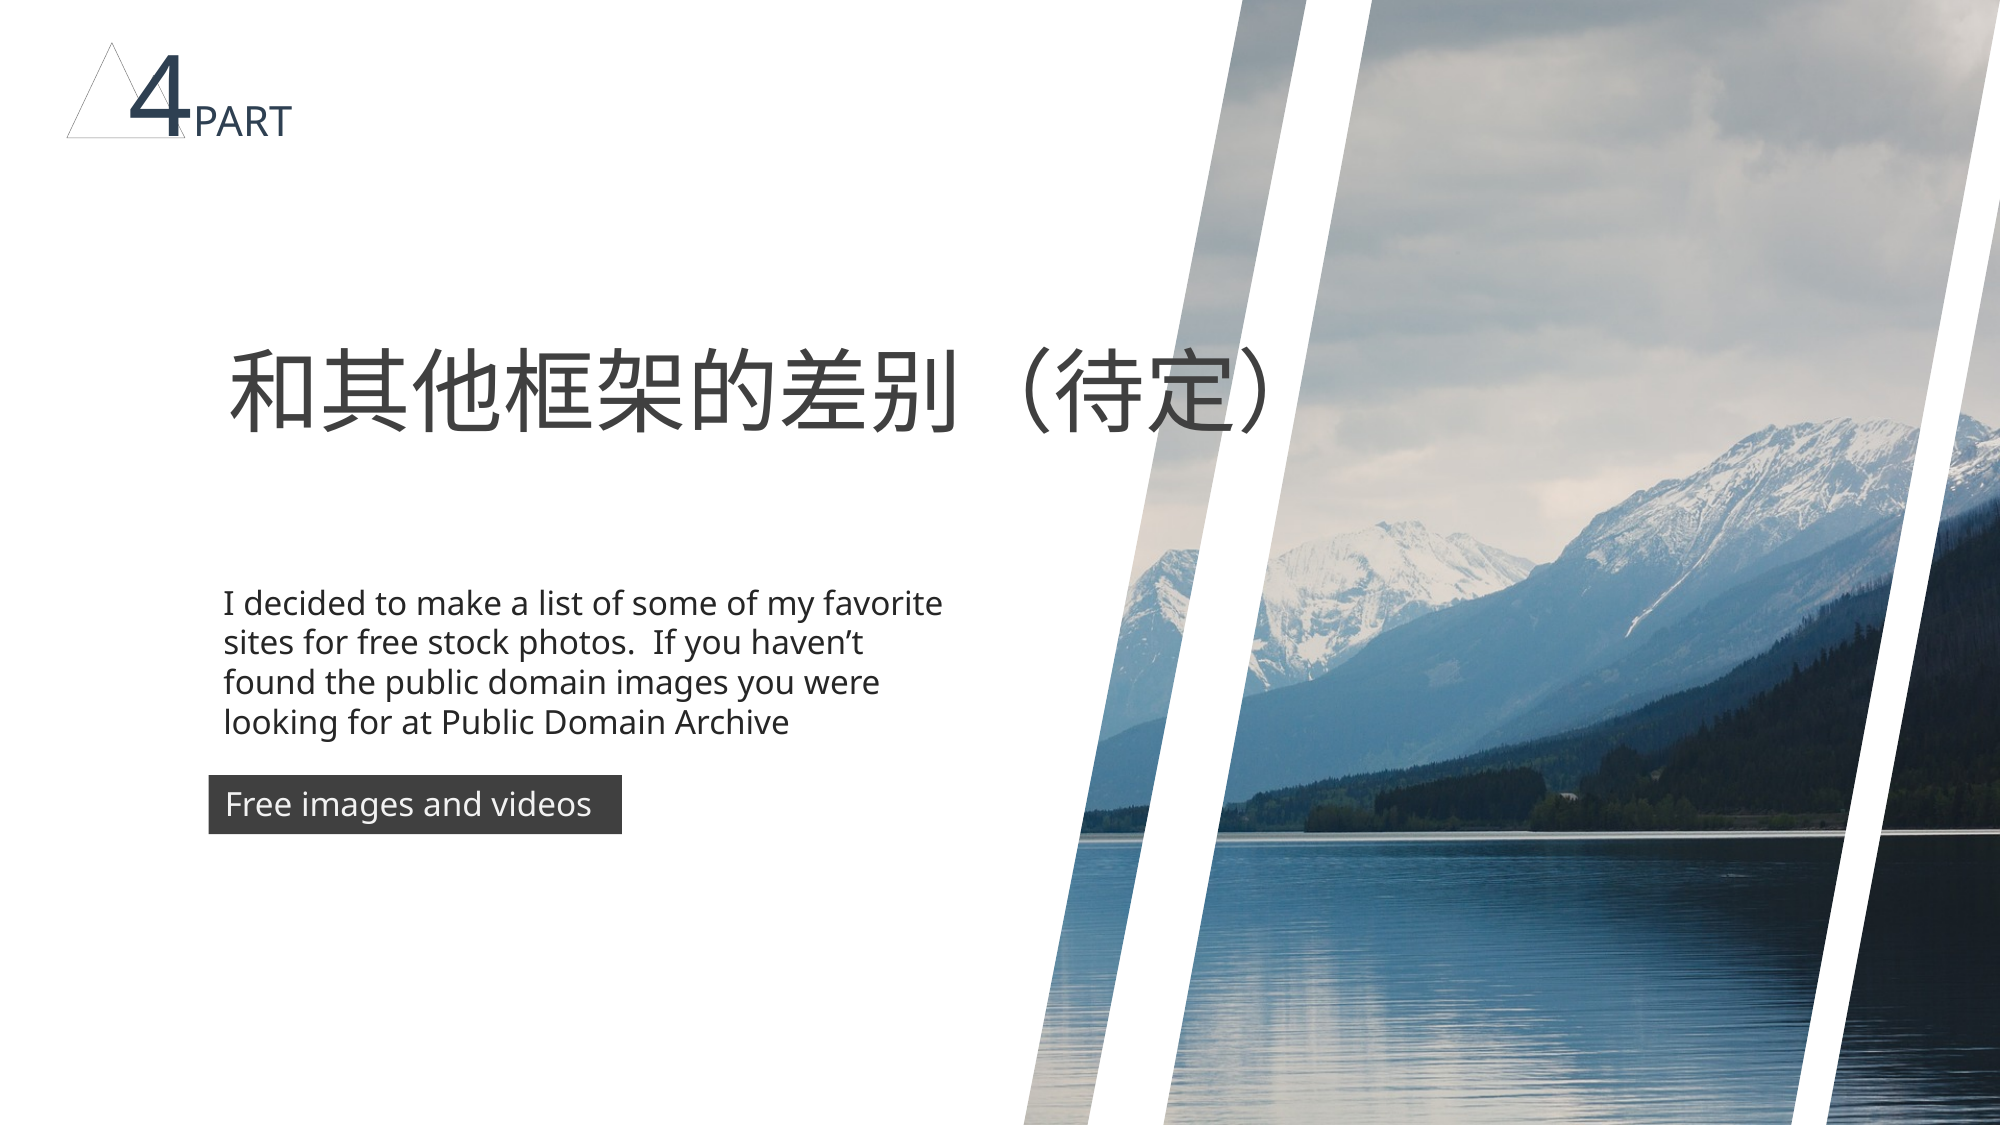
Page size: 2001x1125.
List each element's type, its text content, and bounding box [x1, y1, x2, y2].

text_box I decided to make a list of some of my favorite sites for free stock photos. If you haven’t found the public domain images you were looking for at Public Domain Archive [208, 574, 966, 749]
text_box [206, 773, 624, 836]
text_box 和其他框架的差别（待定） [213, 326, 1018, 451]
text_box Free images and videos [210, 775, 617, 831]
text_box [66, 16, 389, 169]
picture [1023, 0, 2000, 1125]
